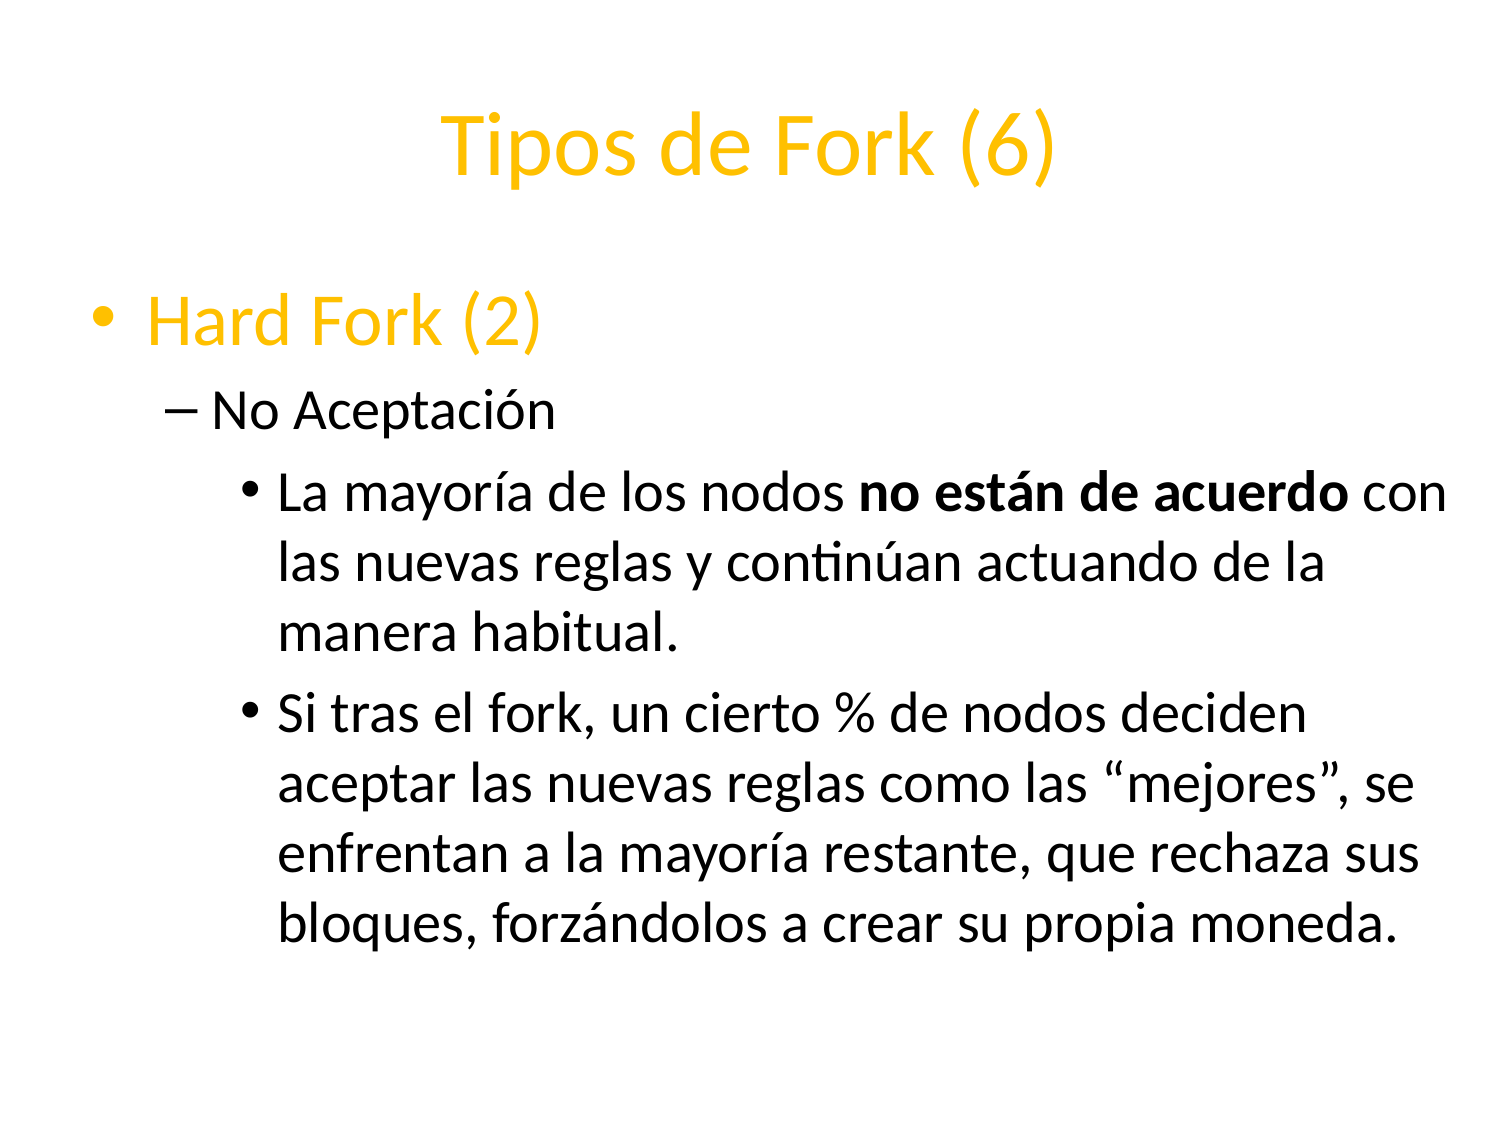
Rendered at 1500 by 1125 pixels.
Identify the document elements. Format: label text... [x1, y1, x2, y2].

list Hard Fork (2) No Aceptación La mayoría de los nodos no están de acuerdo con las nuevas reglas y continúan actuando de la manera habitual. Si tras el fork, un cierto % de nodos deciden aceptar las nuevas reglas como las “mejores”, se enfrentan a la mayoría restante, que rechaza sus bloques, forzándolos a crear su propia moneda. [75, 262, 1500, 1125]
title Tipos de Fork (6) [75, 45, 1425, 233]
